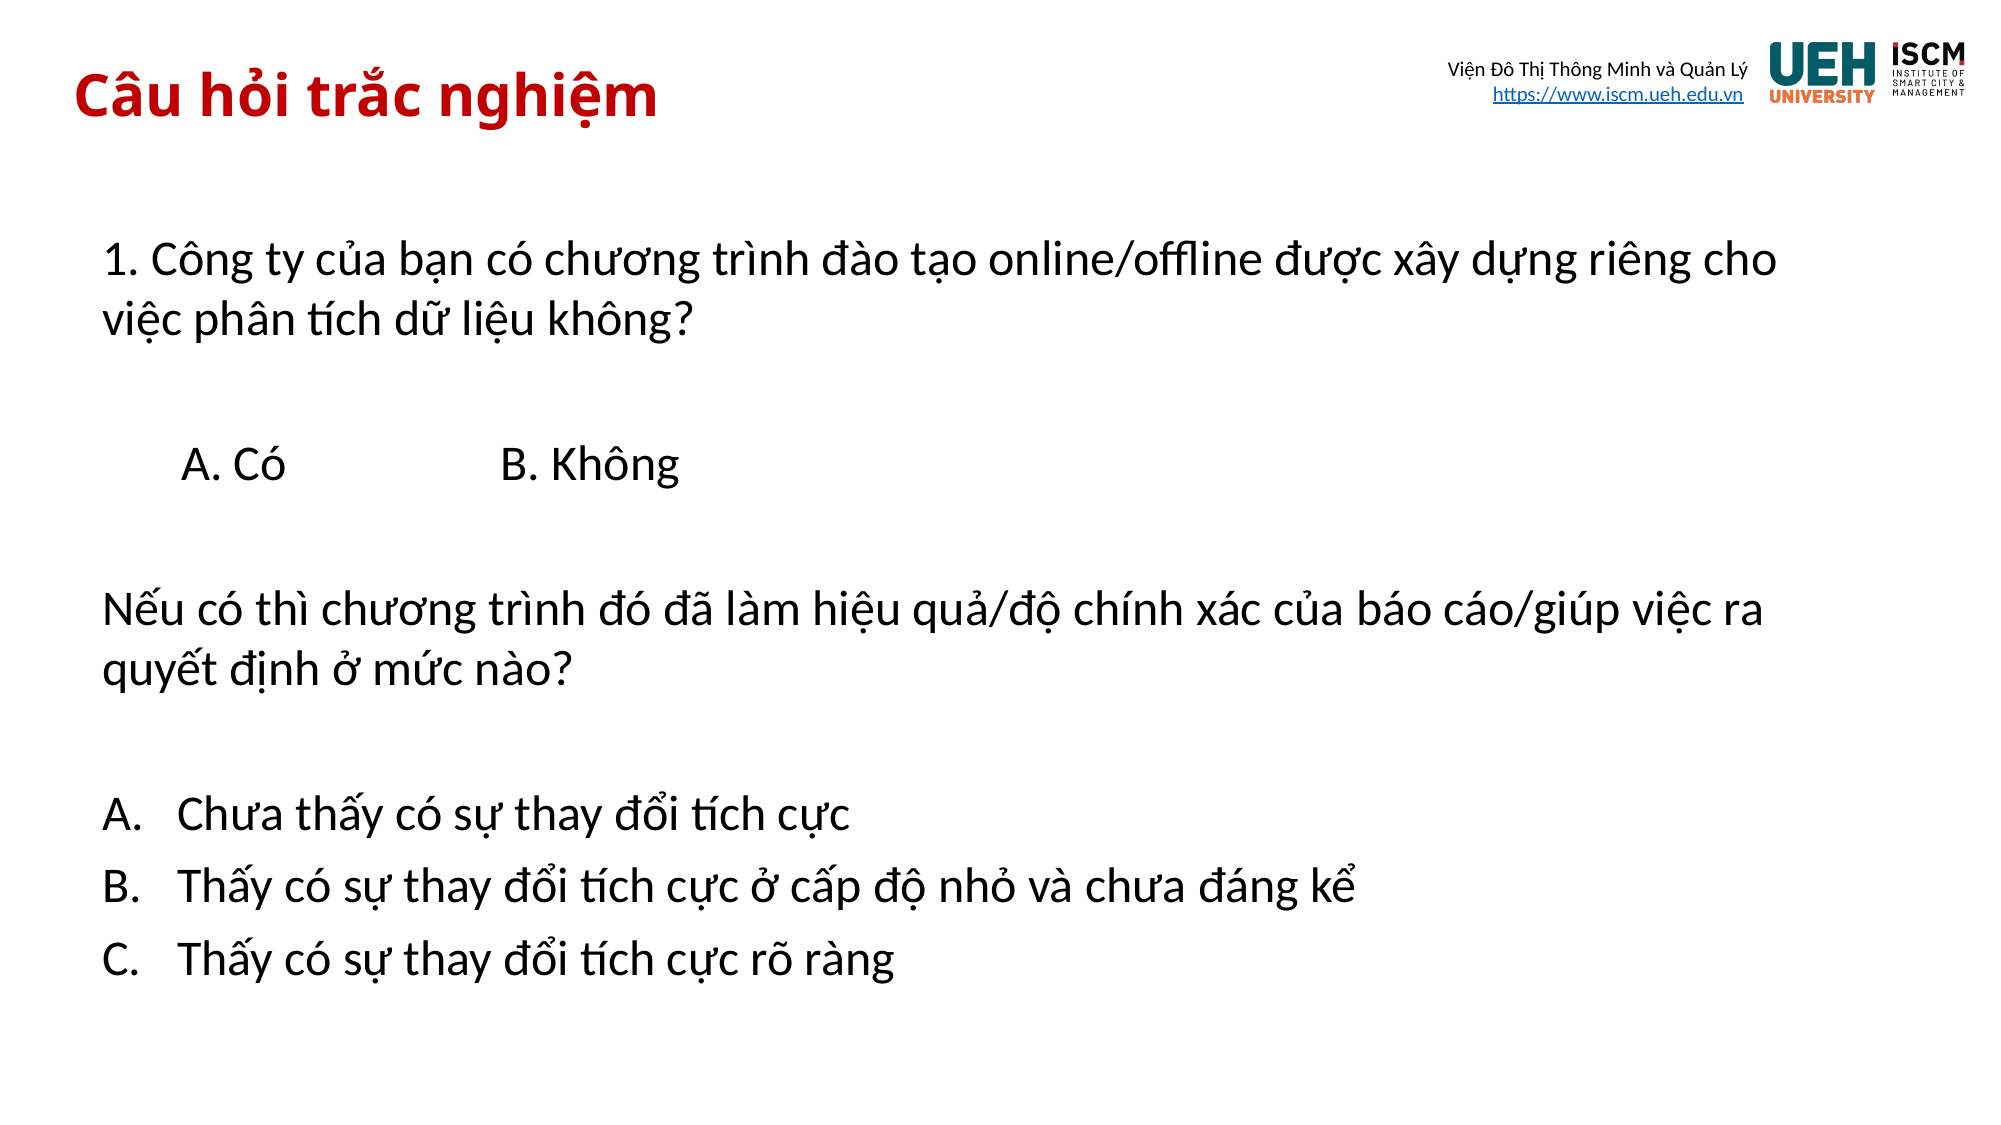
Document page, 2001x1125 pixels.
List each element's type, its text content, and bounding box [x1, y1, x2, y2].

text_box Câu hỏi trắc nghiệm [58, 48, 1942, 145]
text_box 1. Công ty của bạn có chương trình đào tạo online/offline được xây dựng riêng cho việc phân tích dữ liệu không? A. Có B. Không Nếu có thì chương trình đó đã làm hiệu quả/độ chính xác của báo cáo/giúp việc ra quyết định ở mức nào? Chưa thấy có sự thay đổi tích cực Thấy có sự thay đổi tích cực ở cấp độ nhỏ và chưa đáng kể Thấy có sự thay đổi tích cực rõ ràng [87, 217, 1884, 993]
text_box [1415, 38, 1968, 114]
